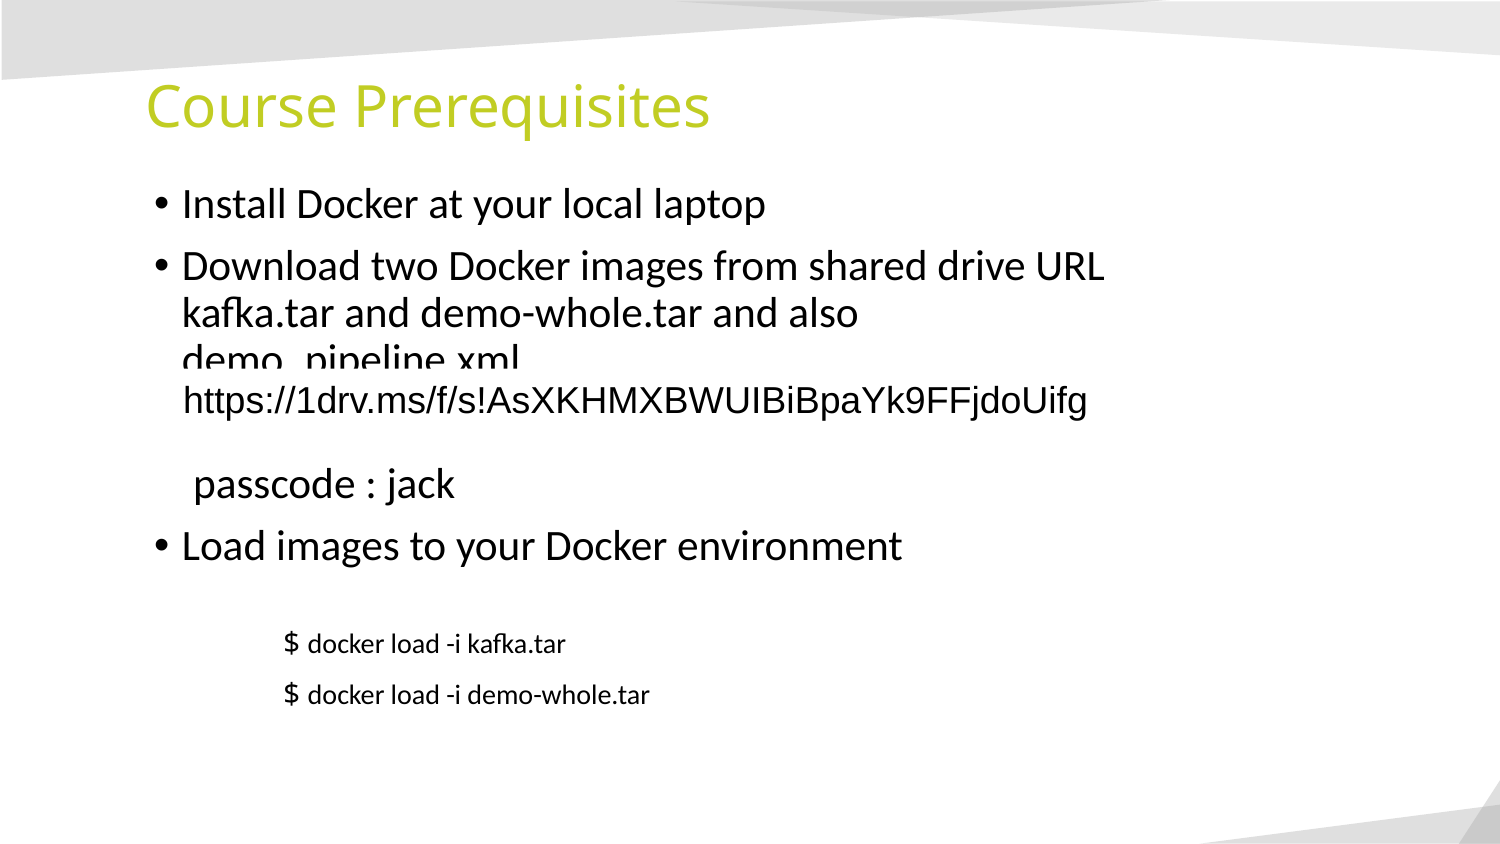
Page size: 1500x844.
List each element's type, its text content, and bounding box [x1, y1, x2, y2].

text_box https://1drv.ms/f/s!AsXKHMXBWUIBiBpaYk9FFjdoUifg [168, 368, 1158, 429]
list Install Docker at your local laptop Download two Docker images from shared drive URL kafka.tar and demo-whole.tar and also demo_pipeline.xml passcode : jack Load images to your Docker environment [139, 173, 1187, 582]
title Course Prerequisites [130, 59, 1286, 157]
text_box $ docker load -i kafka.tar [268, 617, 881, 668]
text_box $ docker load -i demo-whole.tar [268, 668, 881, 718]
